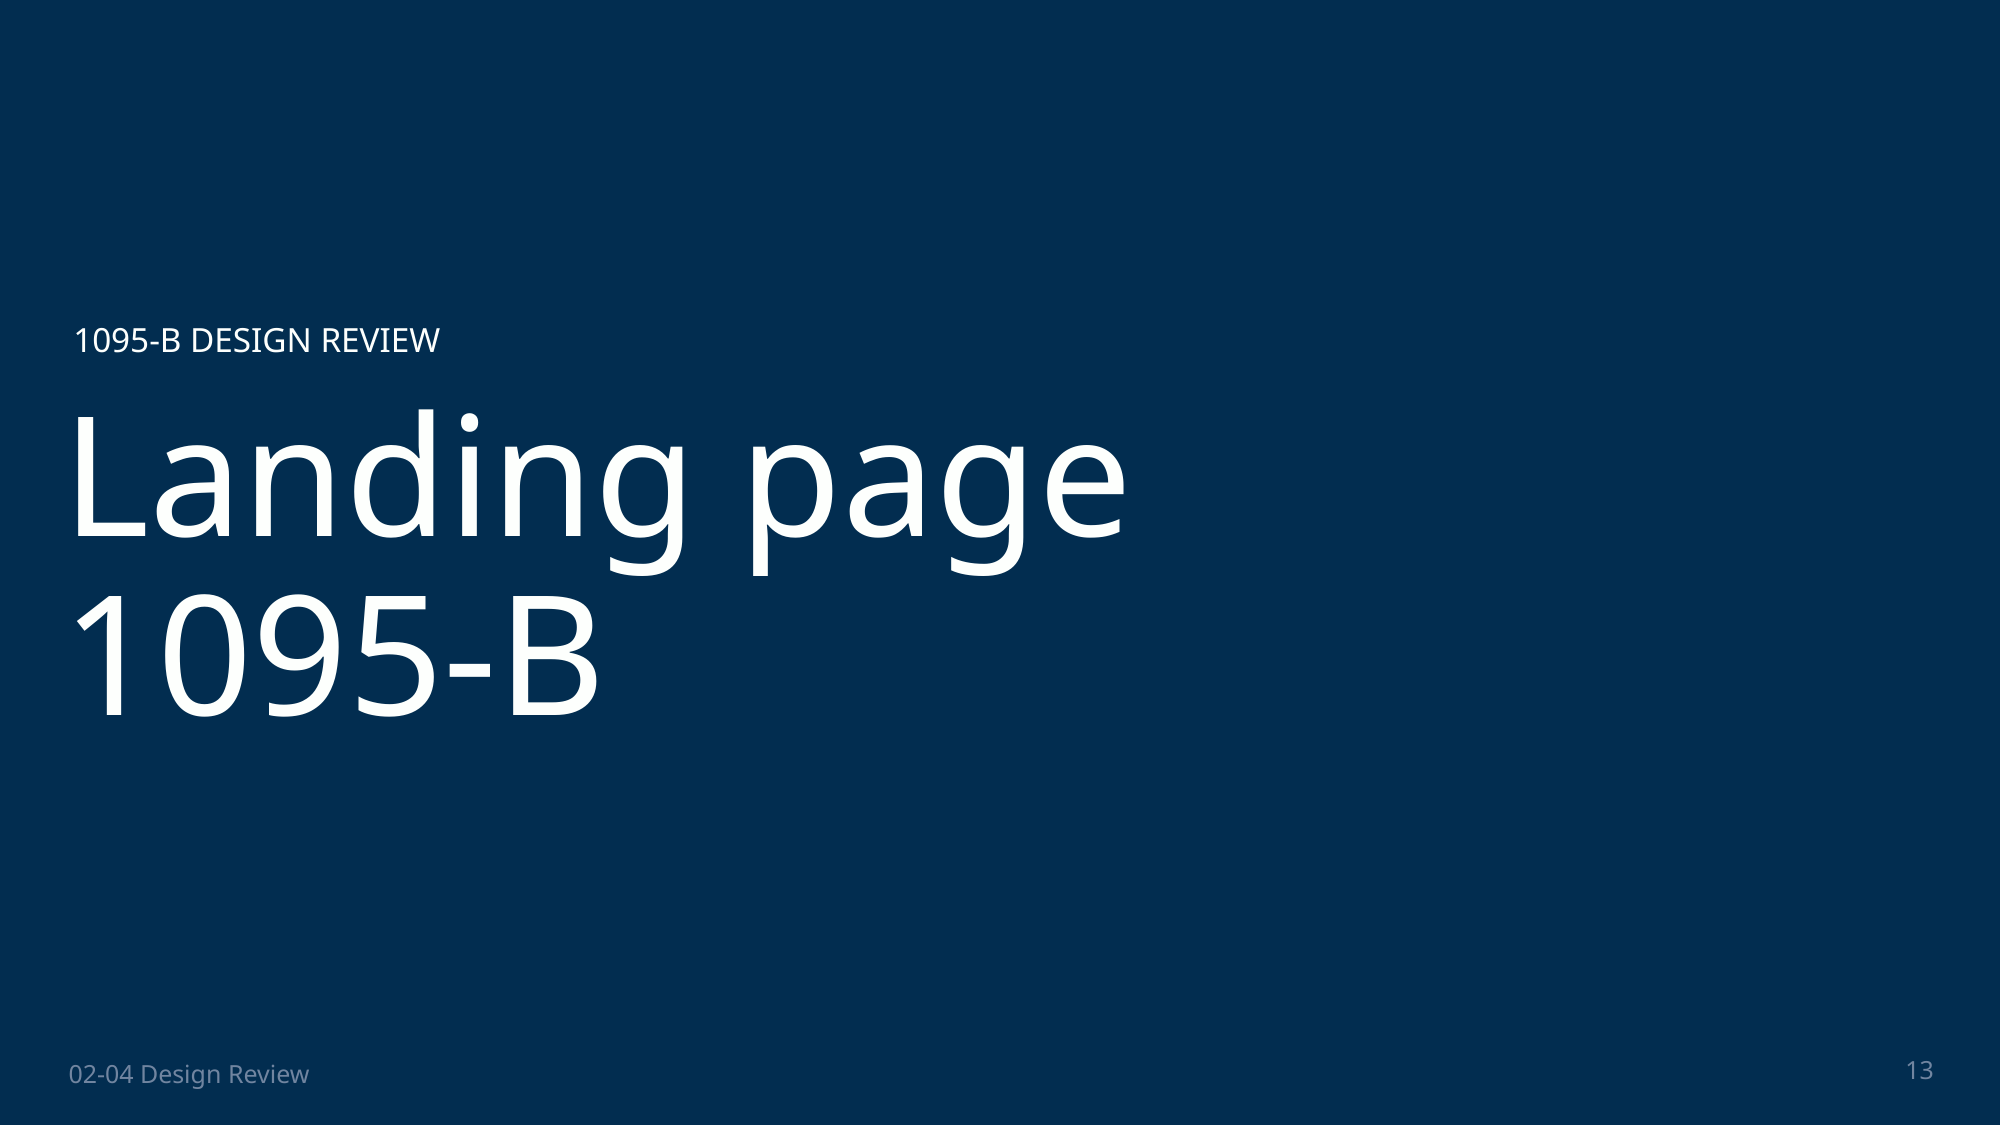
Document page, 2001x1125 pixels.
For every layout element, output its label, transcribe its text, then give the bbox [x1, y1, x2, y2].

slide_number 13 [1882, 1041, 1949, 1102]
list 1095-B DESIGN REVIEW [58, 316, 755, 377]
title Landing page 1095-B [47, 384, 1239, 743]
text_box 02-04 Design Review [68, 1051, 516, 1097]
